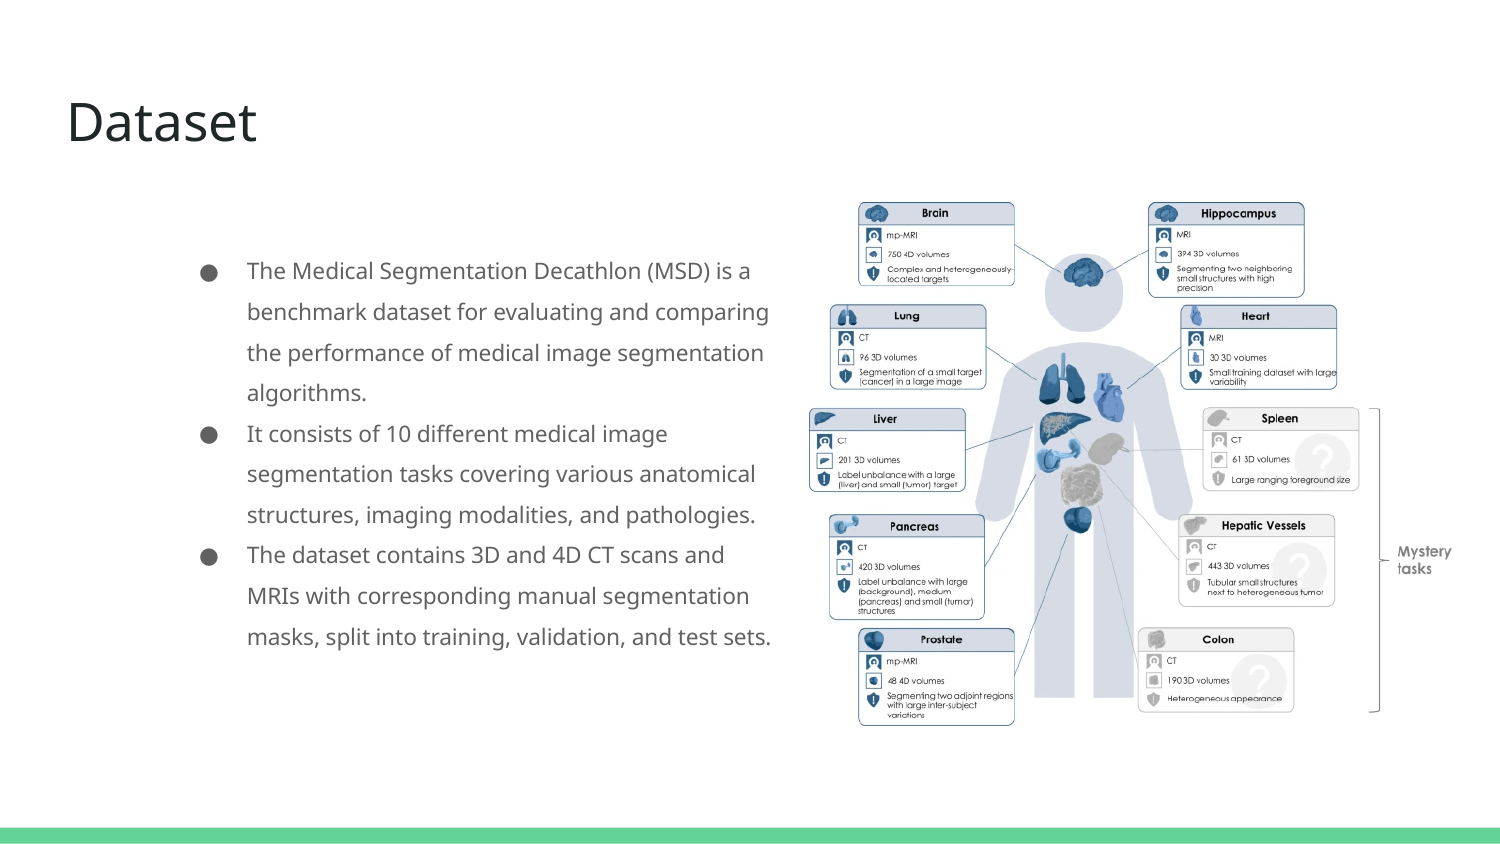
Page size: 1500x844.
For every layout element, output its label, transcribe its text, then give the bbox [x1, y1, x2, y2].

list The Medical Segmentation Decathlon (MSD) is a benchmark dataset for evaluating and comparing the performance of medical image segmentation algorithms. It consists of 10 different medical image segmentation tasks covering various anatomical structures, imaging modalities, and pathologies. The dataset contains 3D and 4D CT scans and MRIs with corresponding manual segmentation masks, split into training, validation, and test sets. [159, 228, 789, 696]
picture [799, 193, 1461, 731]
title Dataset [51, 72, 1449, 167]
